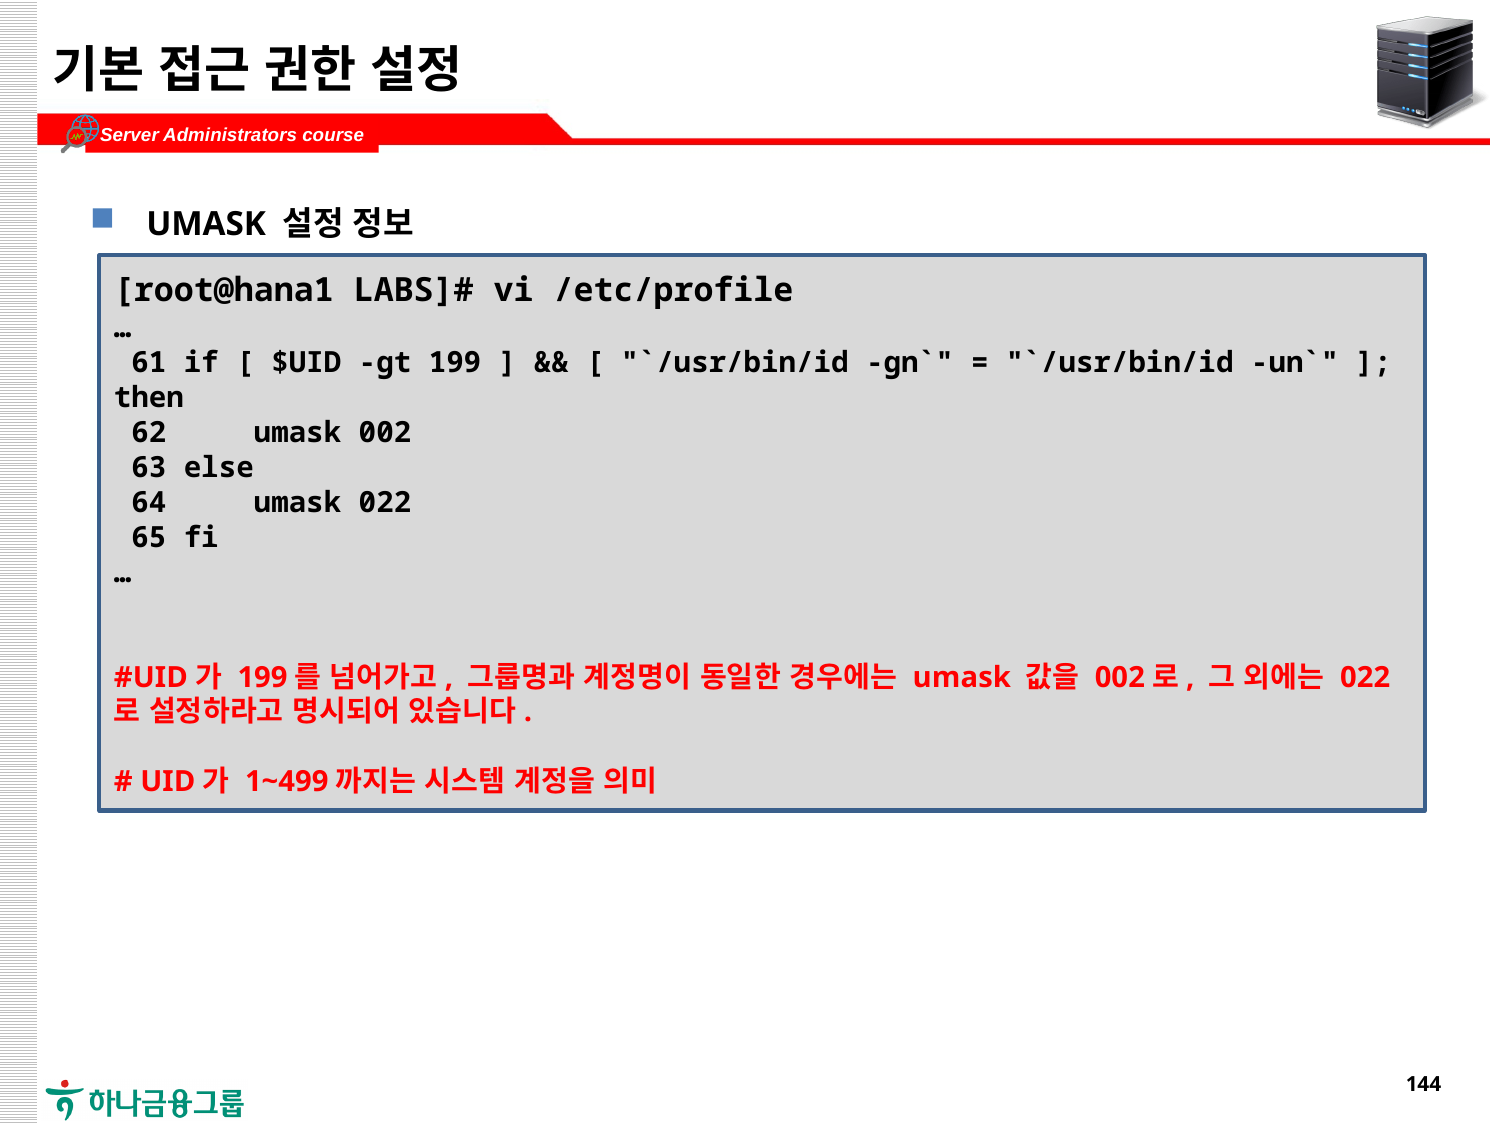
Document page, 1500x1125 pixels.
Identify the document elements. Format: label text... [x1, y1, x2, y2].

picture [38, 7, 1495, 167]
list UMASK 설정 정보 [75, 174, 1436, 1083]
title 기본 접근 권한 설정 [37, 22, 1425, 113]
text_box [root@hana1 LABS]# vi /etc/profile … 61 if [ $UID -gt 199 ] && [ "`/usr/bin/id -gn`" = "`/usr/bin/id -un`" ]; then 62 umask 002 63 else 64 umask 022 65 fi … #UID가 199를 넘어가고, 그룹명과 계정명이 동일한 경우에는 umask 값을 002로, 그 외에는 022로 설정하라고 명시되어 있습니다. # UID가 1~499까지는 시스템 계정을 의미 [97, 253, 1427, 813]
picture [41, 1079, 248, 1121]
